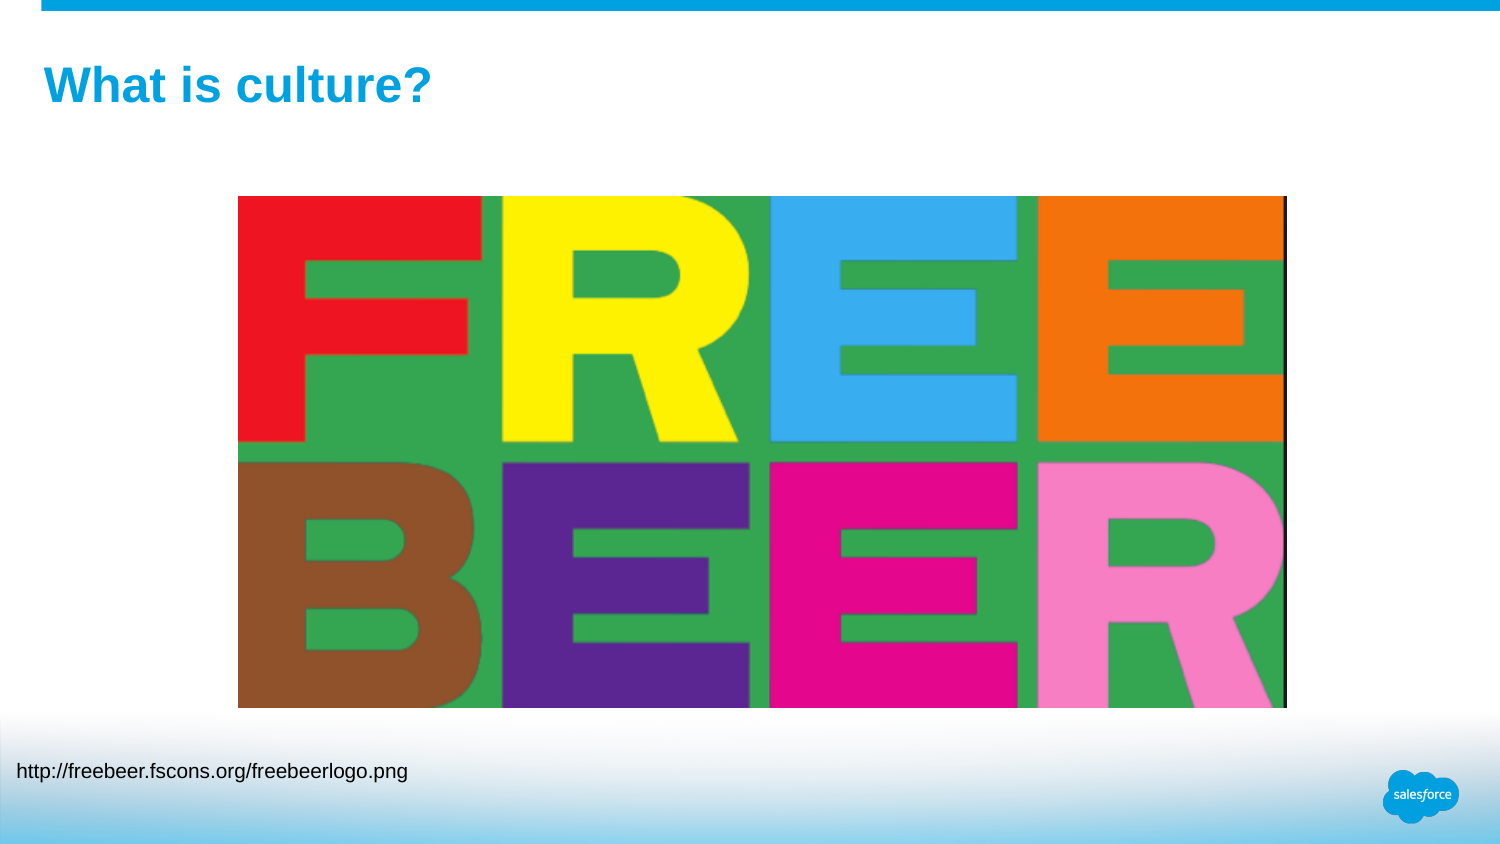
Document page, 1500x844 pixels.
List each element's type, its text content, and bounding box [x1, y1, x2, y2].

title What is culture? [44, 7, 1457, 113]
text_box http://freebeer.fscons.org/freebeerlogo.png [1, 742, 726, 827]
picture [0, 141, 1500, 844]
